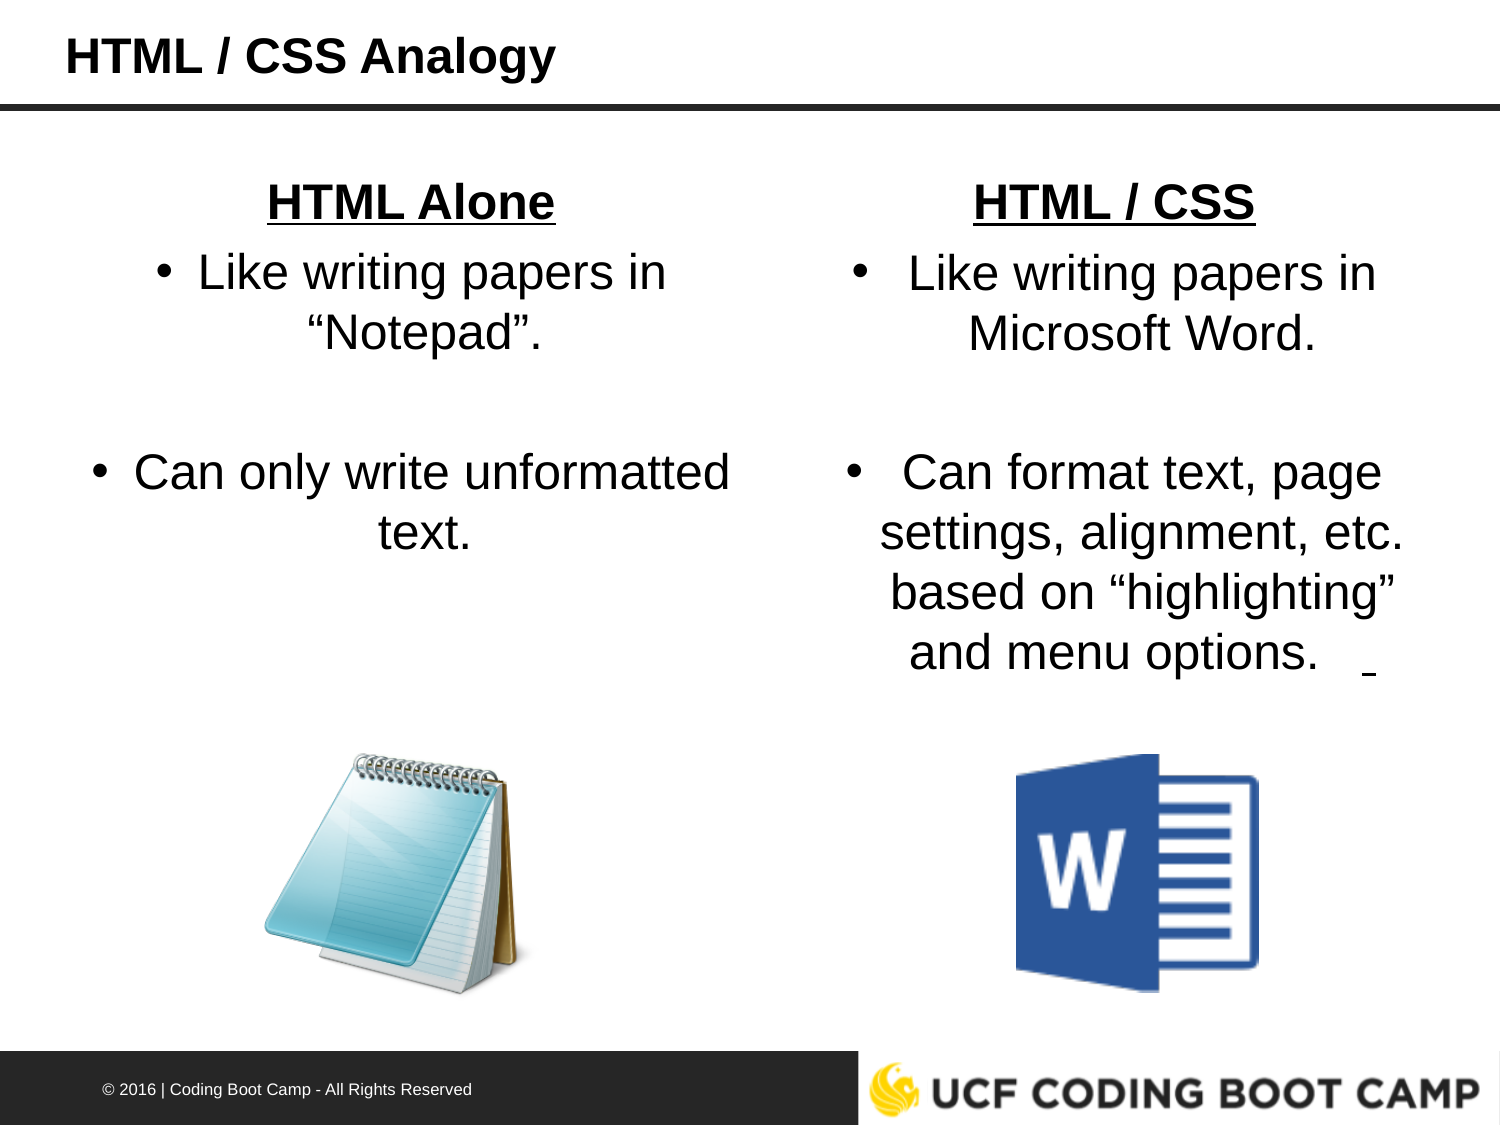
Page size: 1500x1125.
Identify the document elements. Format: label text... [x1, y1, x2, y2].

picture [262, 729, 539, 1006]
picture [1015, 754, 1259, 993]
title HTML / CSS Analogy [50, 0, 948, 108]
picture [858, 1051, 1500, 1125]
text_box HTML / CSS Like writing papers in Microsoft Word. Can format text, page settings, alignment, etc. based on “highlighting” and menu options. [778, 162, 1451, 905]
text_box HTML Alone Like writing papers in “Notepad”. Can only write unformatted text. [74, 162, 748, 905]
